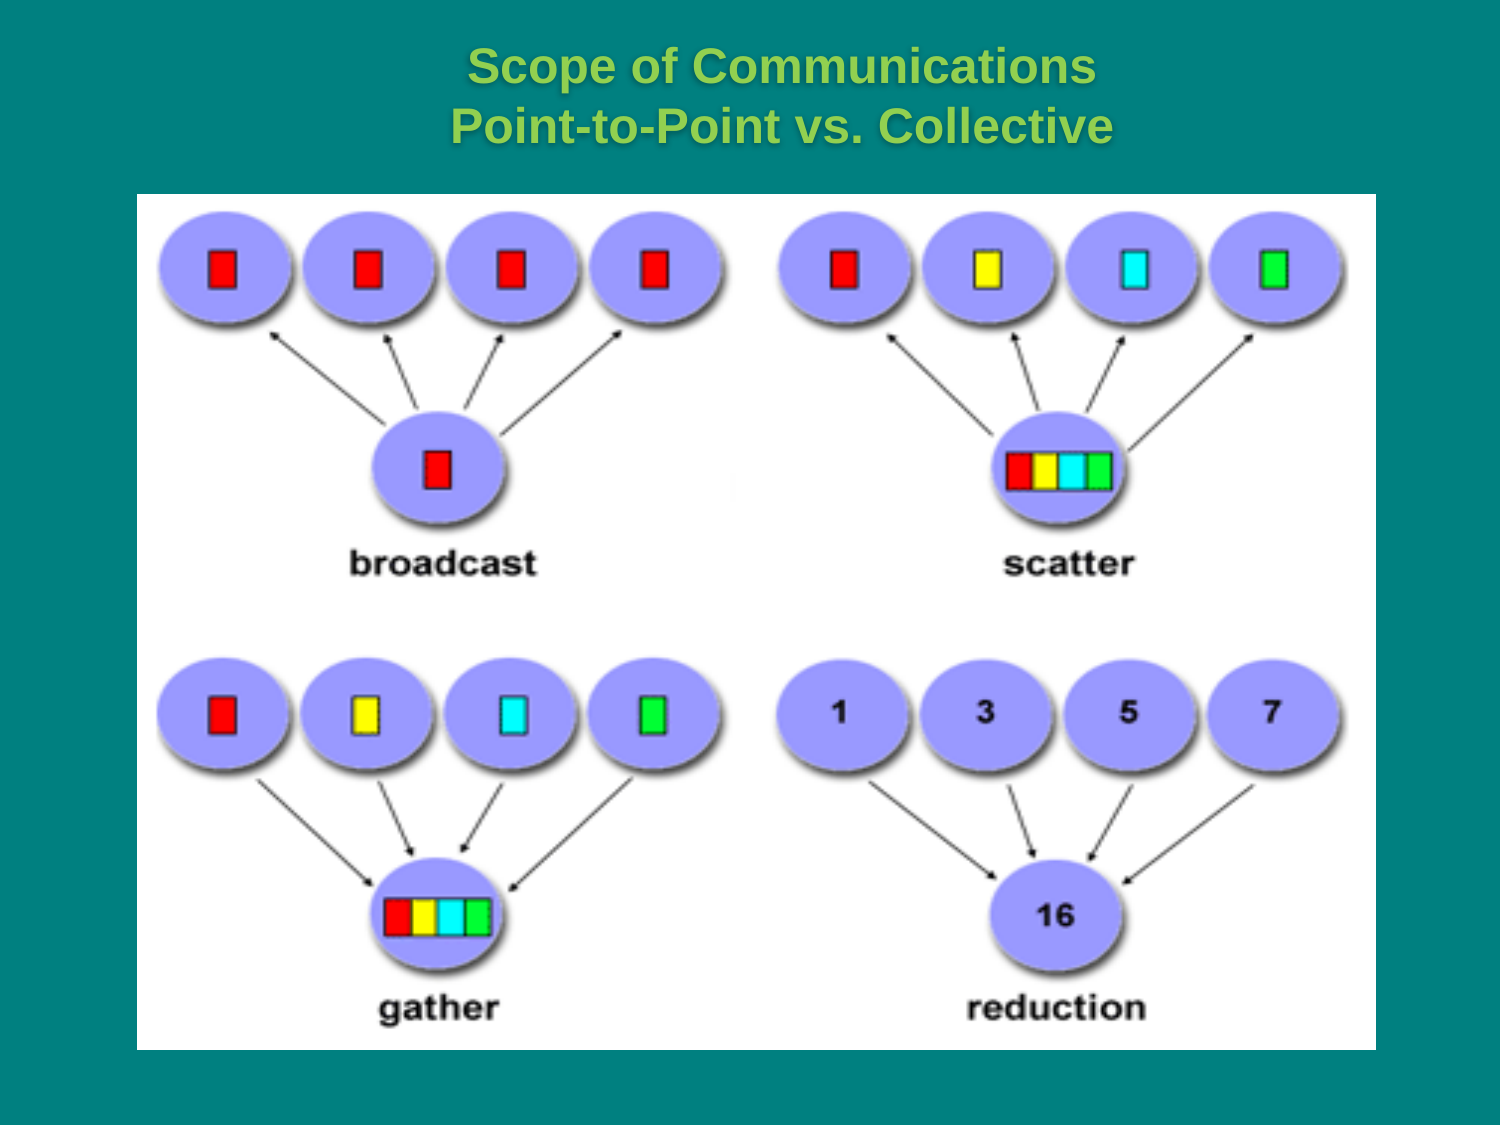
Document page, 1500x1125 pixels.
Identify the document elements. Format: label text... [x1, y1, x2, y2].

picture [137, 193, 1376, 1051]
text_box Scope of Communications Point-to-Point vs. Collective [432, 24, 1133, 162]
